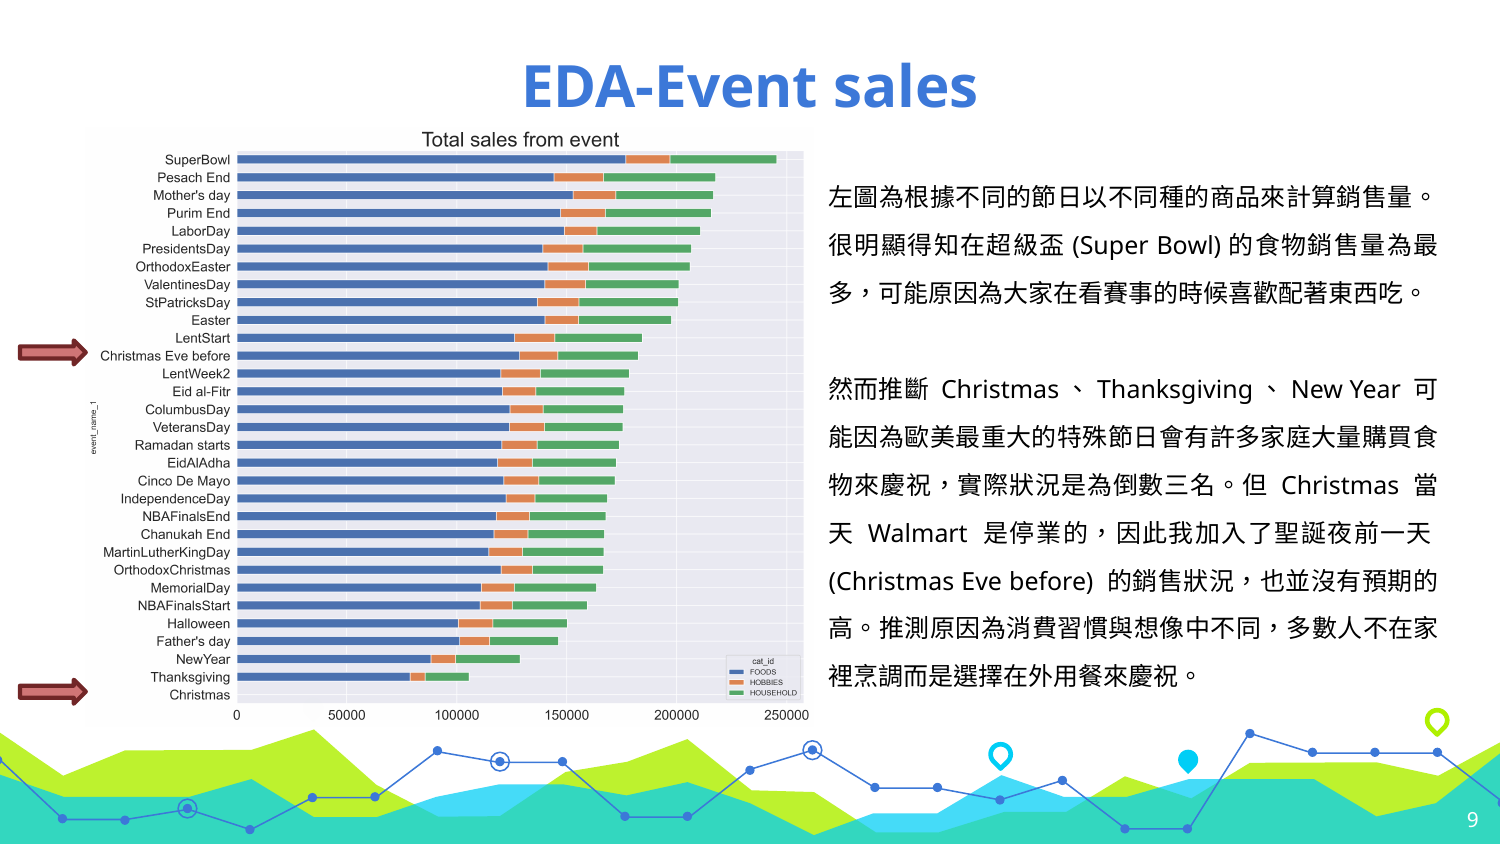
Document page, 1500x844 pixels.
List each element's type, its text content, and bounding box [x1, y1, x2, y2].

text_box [19, 127, 814, 727]
text_box 左圖為根據不同的節日以不同種的商品來計算銷售量。很明顯得知在超級盃(Super Bowl)的食物銷售量為最多，可能原因為大家在看賽事的時候喜歡配著東西吃。 然而推斷 Christmas、Thanksgiving、New Year 可能因為歐美最重大的特殊節日會有許多家庭大量購買食物來慶祝，實際狀況是為倒數三名。但 Christmas 當天 Walmart 是停業的，因此我加入了聖誕夜前一天(Christmas Eve before) 的銷售狀況，也並沒有預期的高。推測原因為消費習慣與想像中不同，多數人不在家裡烹調而是選擇在外用餐來慶祝。 [820, 156, 1454, 699]
title EDA-Event sales [19, 29, 1481, 134]
slide_number 9 [1403, 791, 1494, 844]
